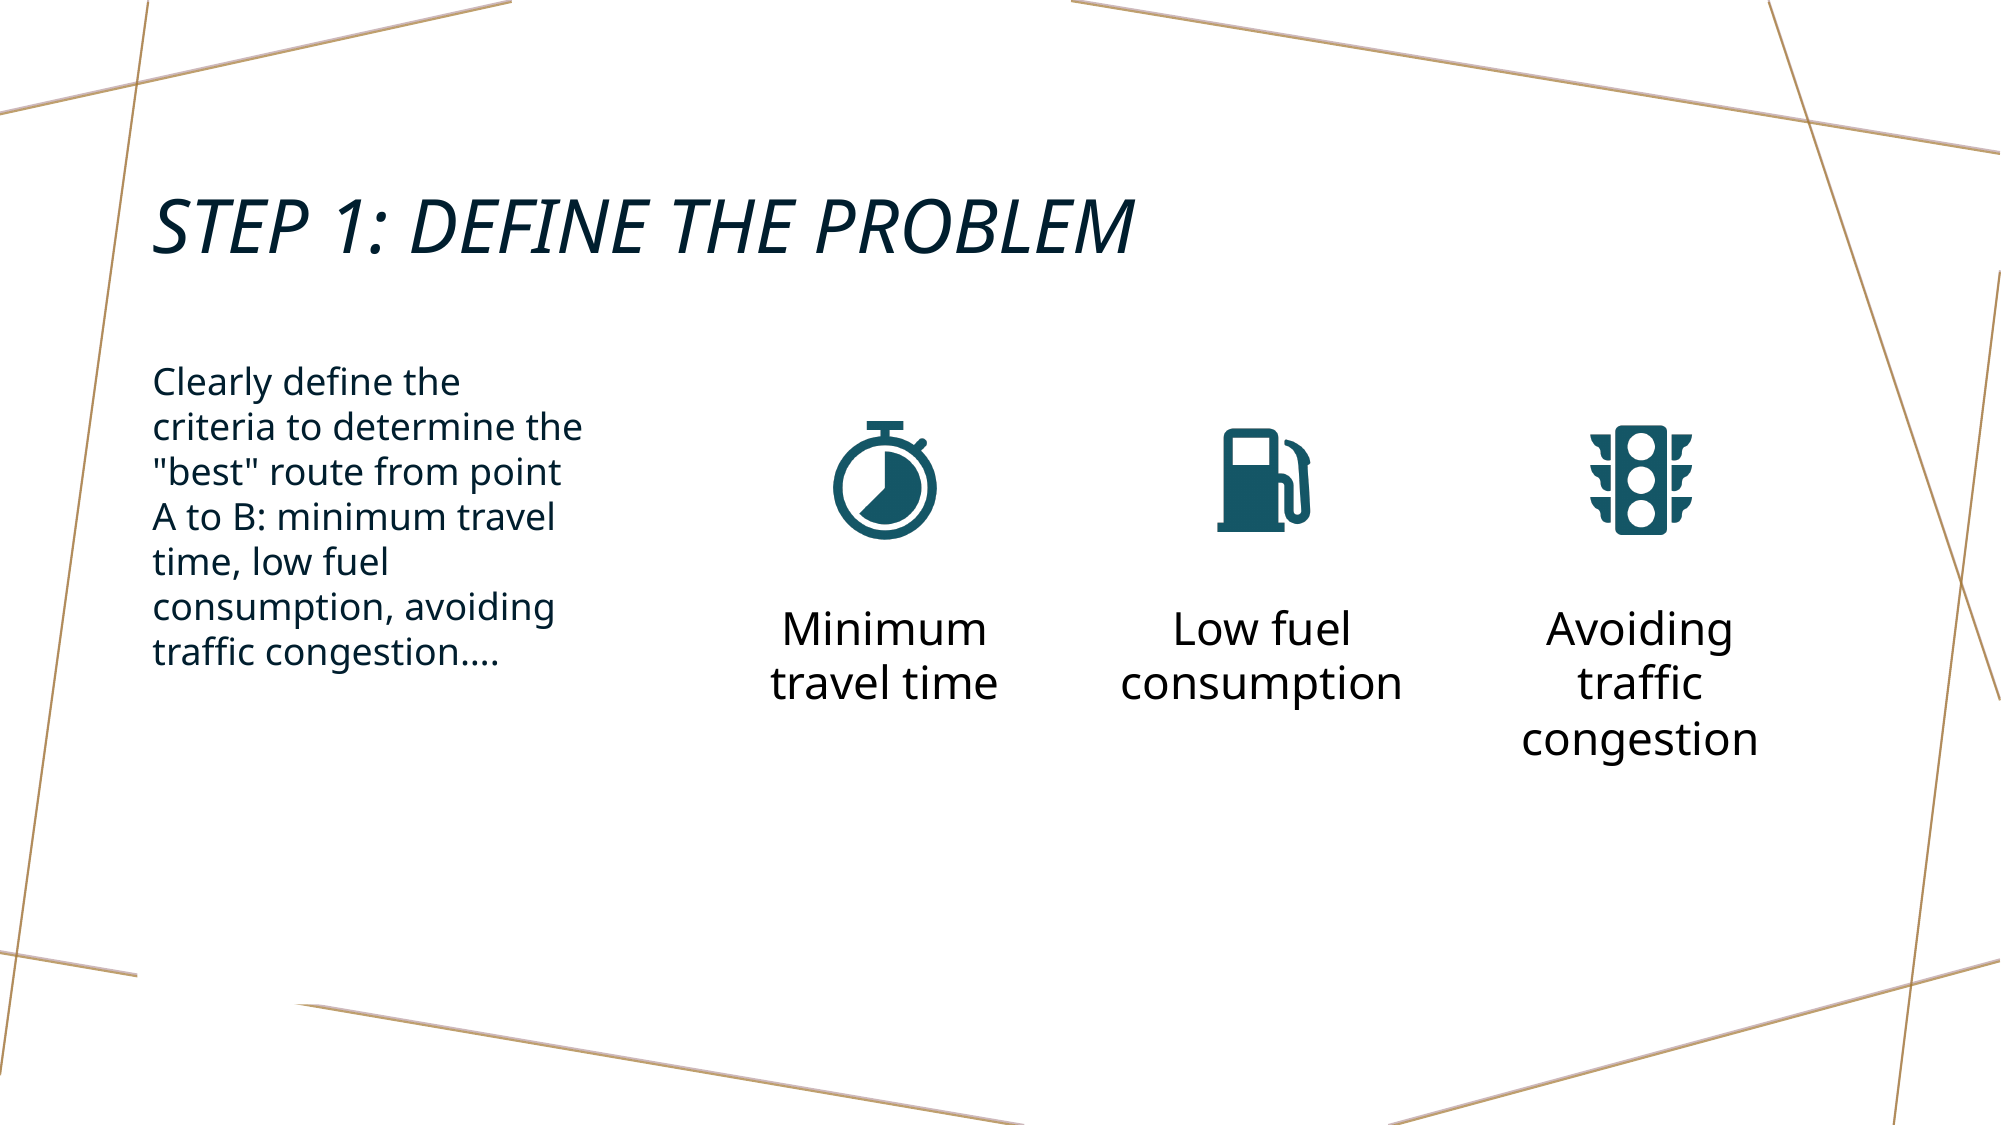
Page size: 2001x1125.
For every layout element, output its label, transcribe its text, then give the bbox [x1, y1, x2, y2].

list Clearly define the criteria to determine the "best" route from point A to B: minimum travel time, low fuel consumption, avoiding traffic congestion…. [137, 350, 600, 1005]
title Step 1: Define the Problem [137, 59, 1833, 278]
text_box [693, 299, 1833, 826]
